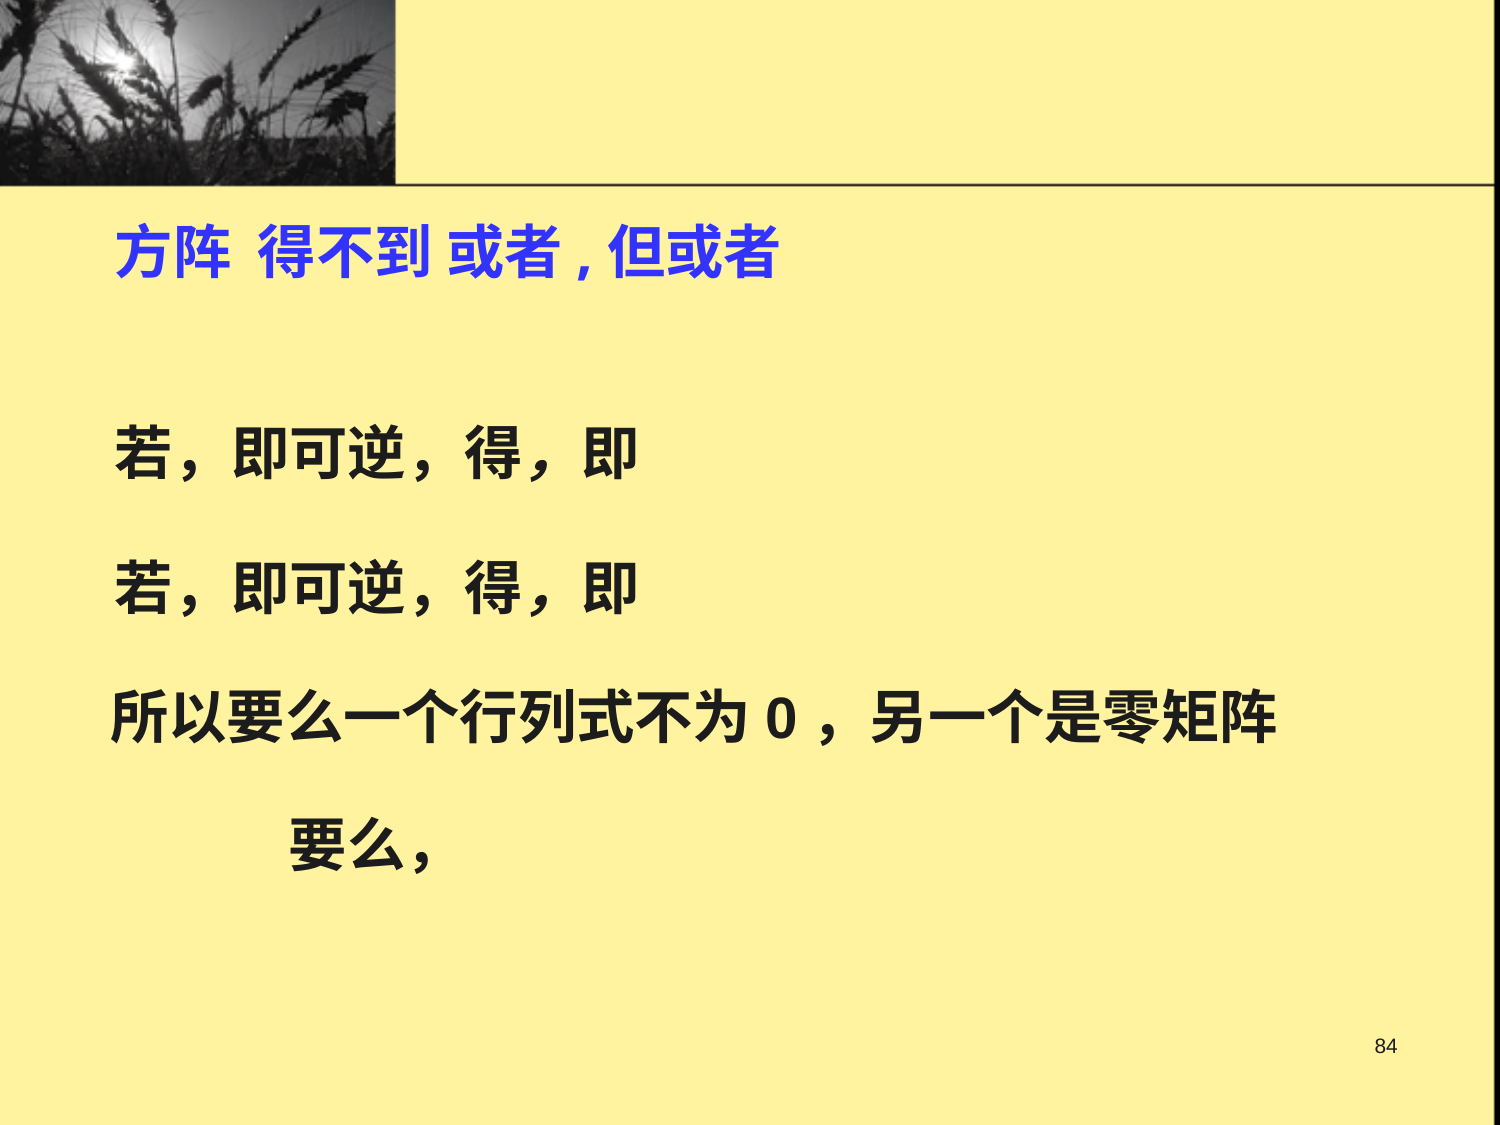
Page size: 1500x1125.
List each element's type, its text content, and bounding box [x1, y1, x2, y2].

text_box 所以要么一个行列式不为0，另一个是零矩阵 [95, 673, 1293, 758]
picture [0, 0, 1500, 1125]
slide_number 84 [1200, 1025, 1413, 1100]
